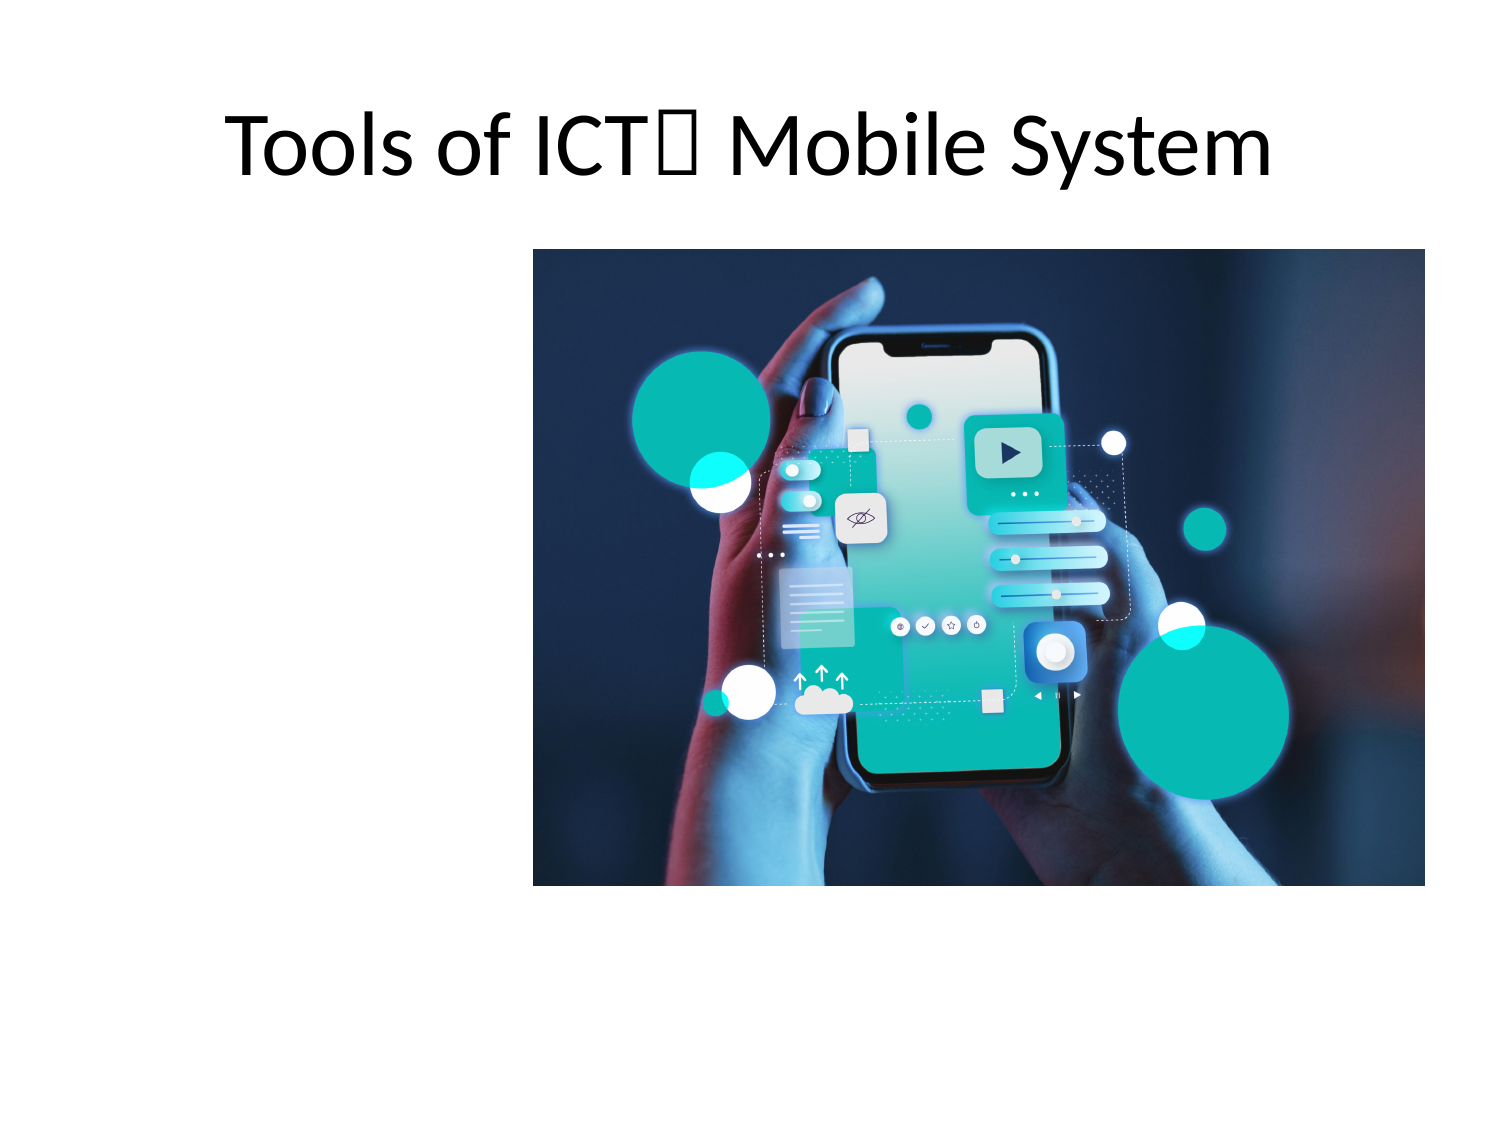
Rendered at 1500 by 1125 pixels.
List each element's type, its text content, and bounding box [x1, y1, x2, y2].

picture [533, 249, 1426, 887]
title Tools of ICT Mobile System [75, 45, 1425, 233]
